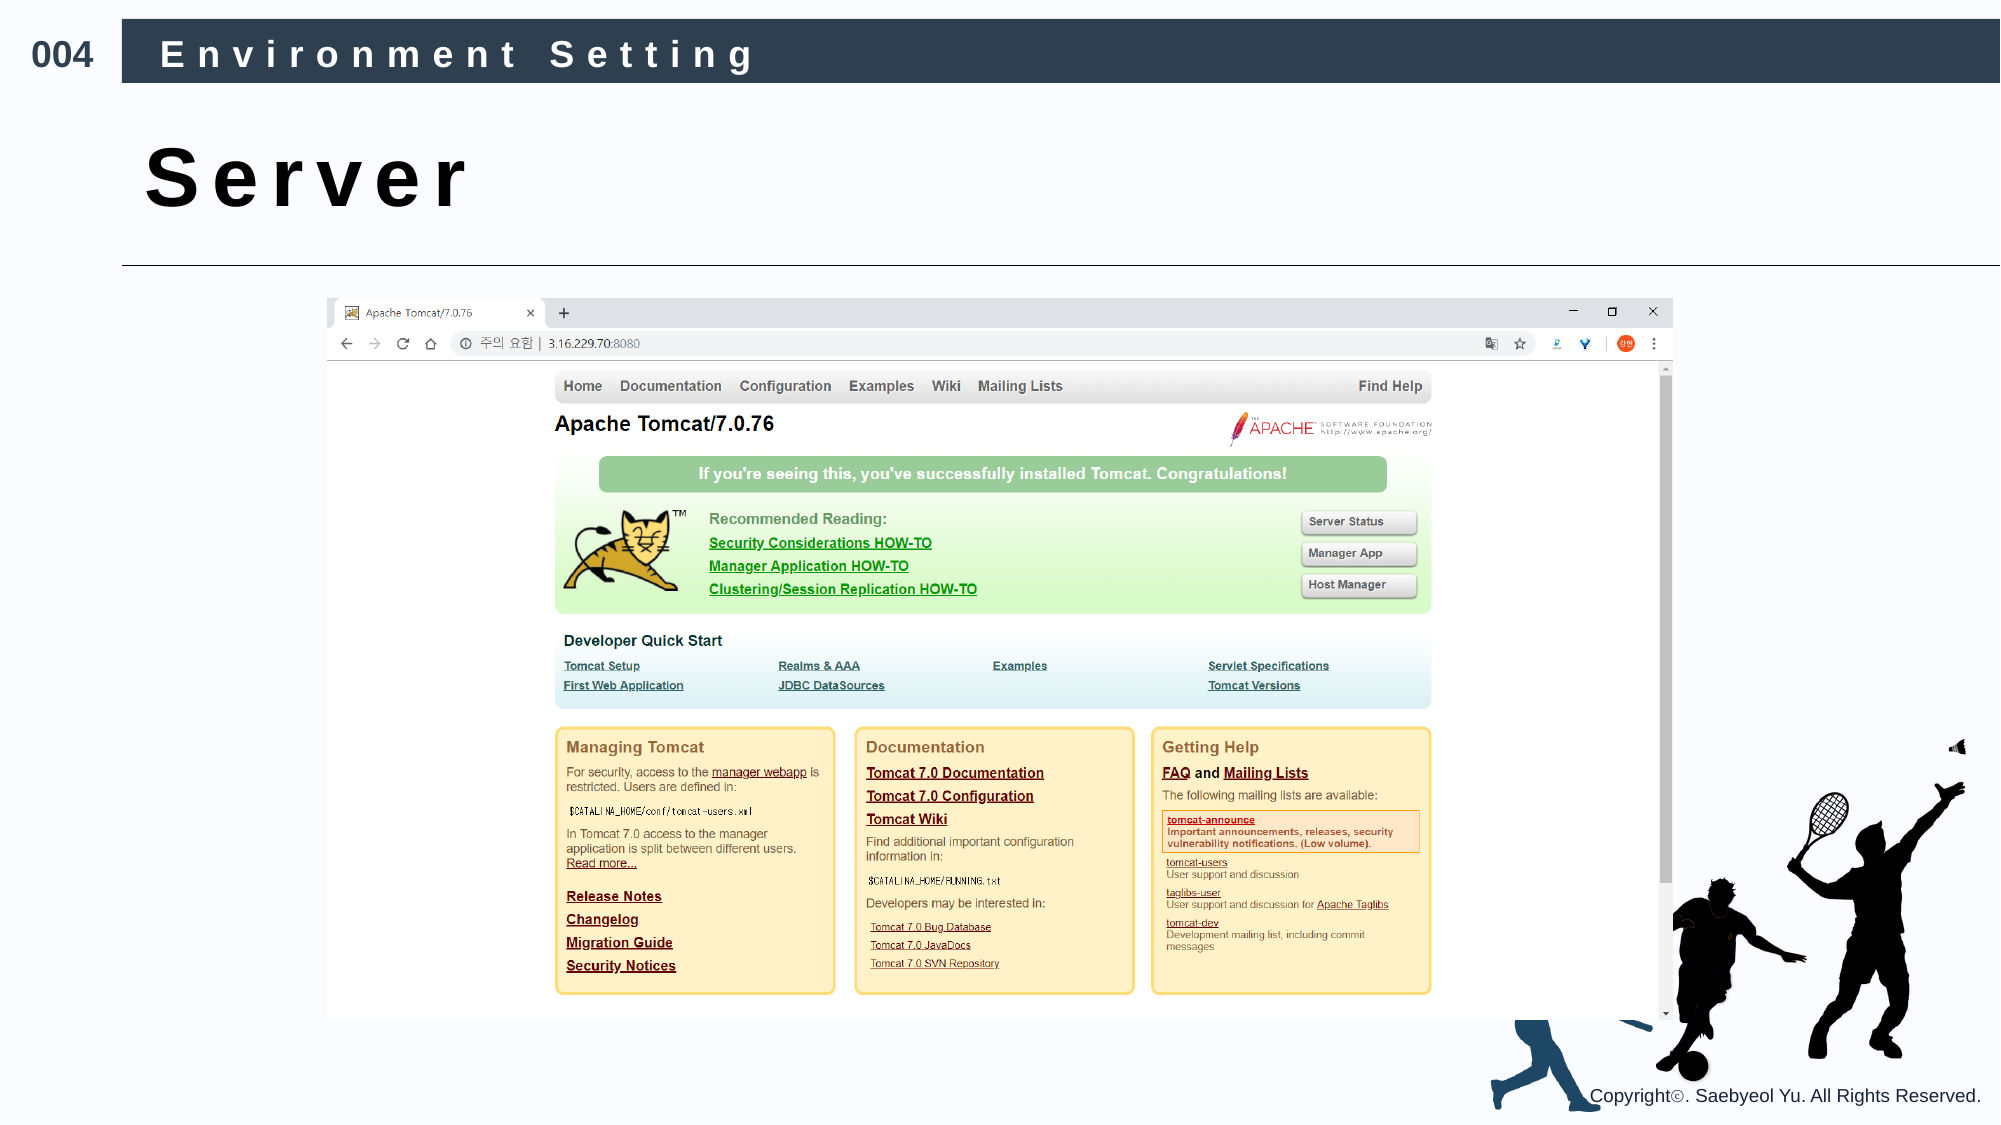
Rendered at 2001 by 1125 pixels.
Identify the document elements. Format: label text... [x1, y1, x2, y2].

text_box Environment Setting [145, 22, 768, 82]
text_box [121, 18, 2000, 84]
text_box Server [130, 115, 482, 231]
picture [327, 298, 1966, 1112]
text_box 004 [16, 22, 109, 82]
